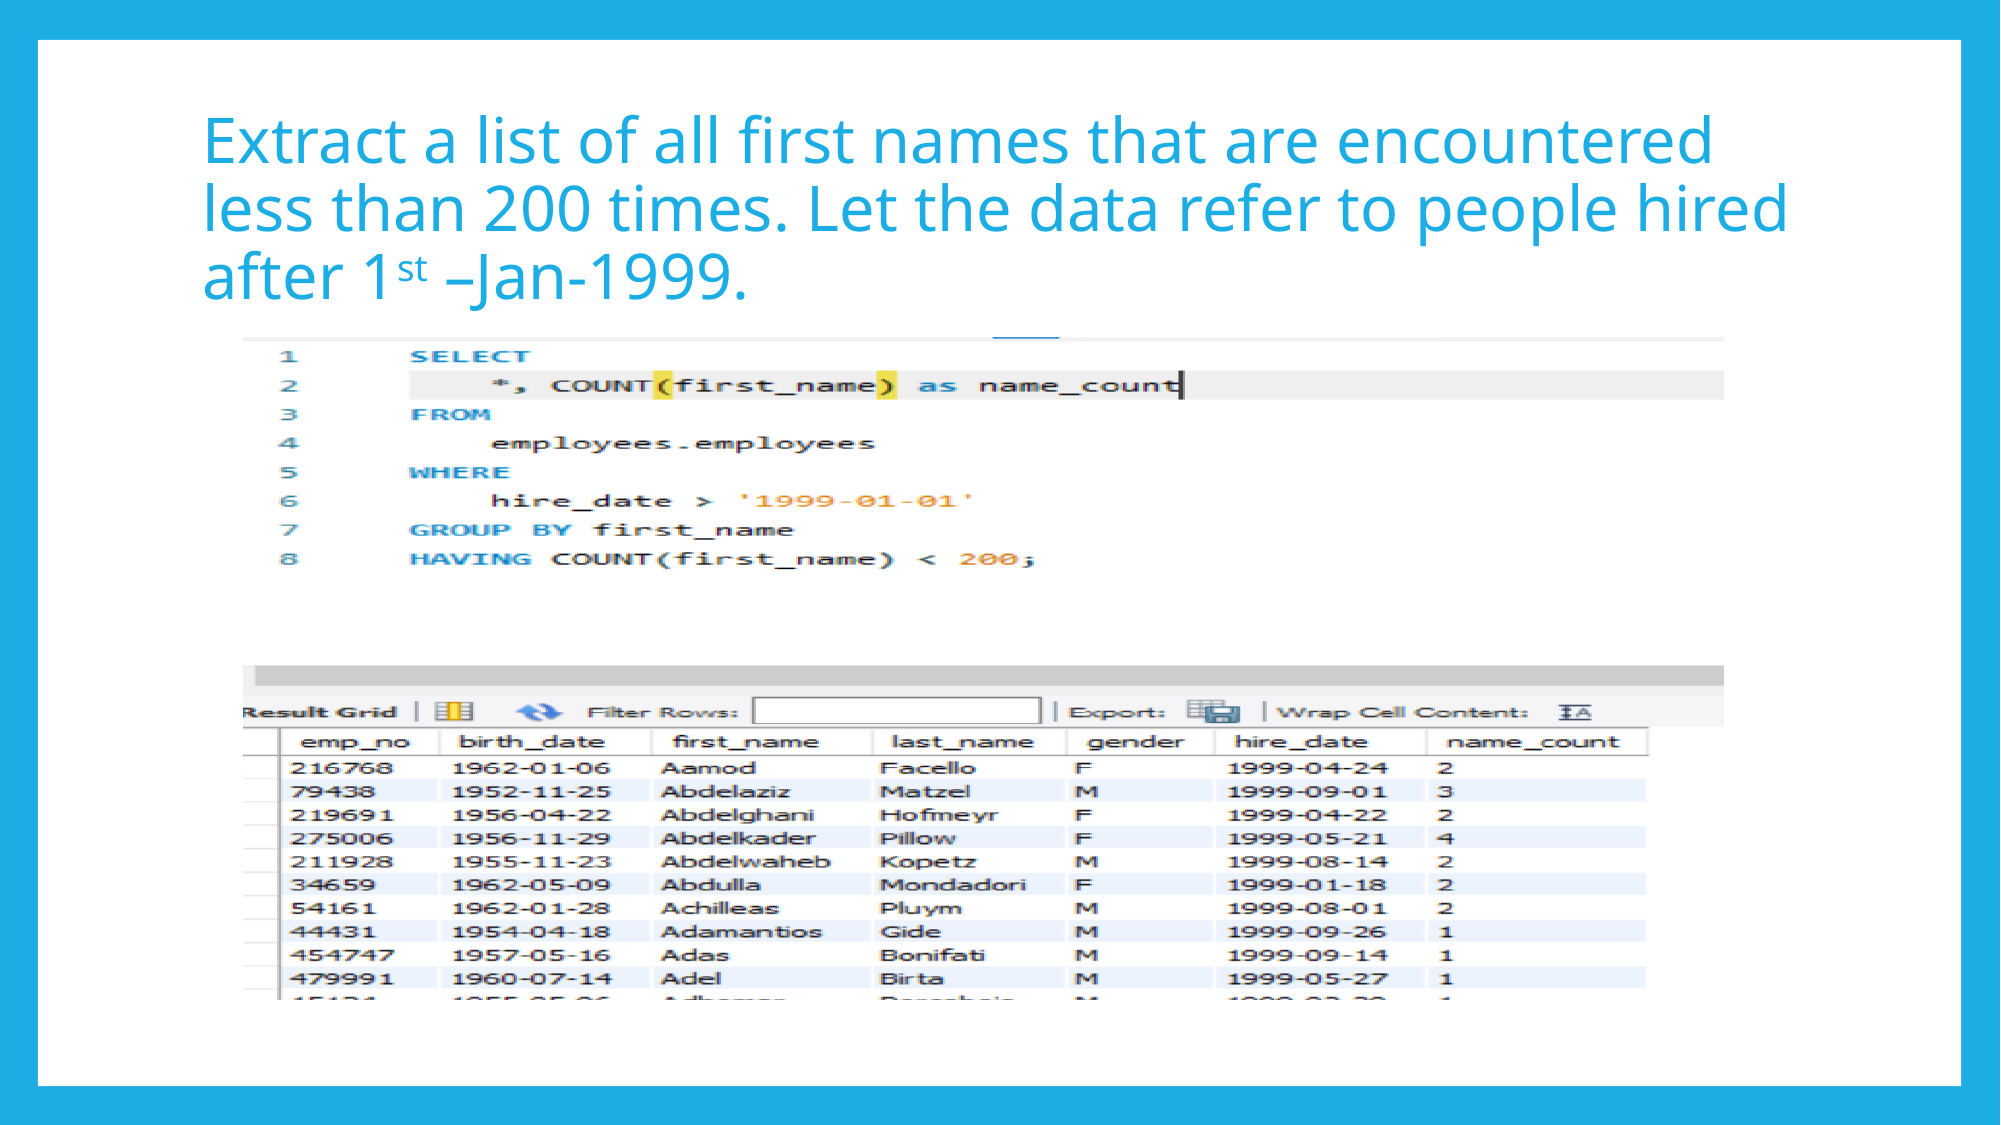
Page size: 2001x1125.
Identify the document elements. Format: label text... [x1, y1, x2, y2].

title Extract a list of all first names that are encountered less than 200 times. Let the data refer to people hired after 1st –Jan-1999. [187, 99, 1808, 323]
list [242, 337, 1724, 1001]
